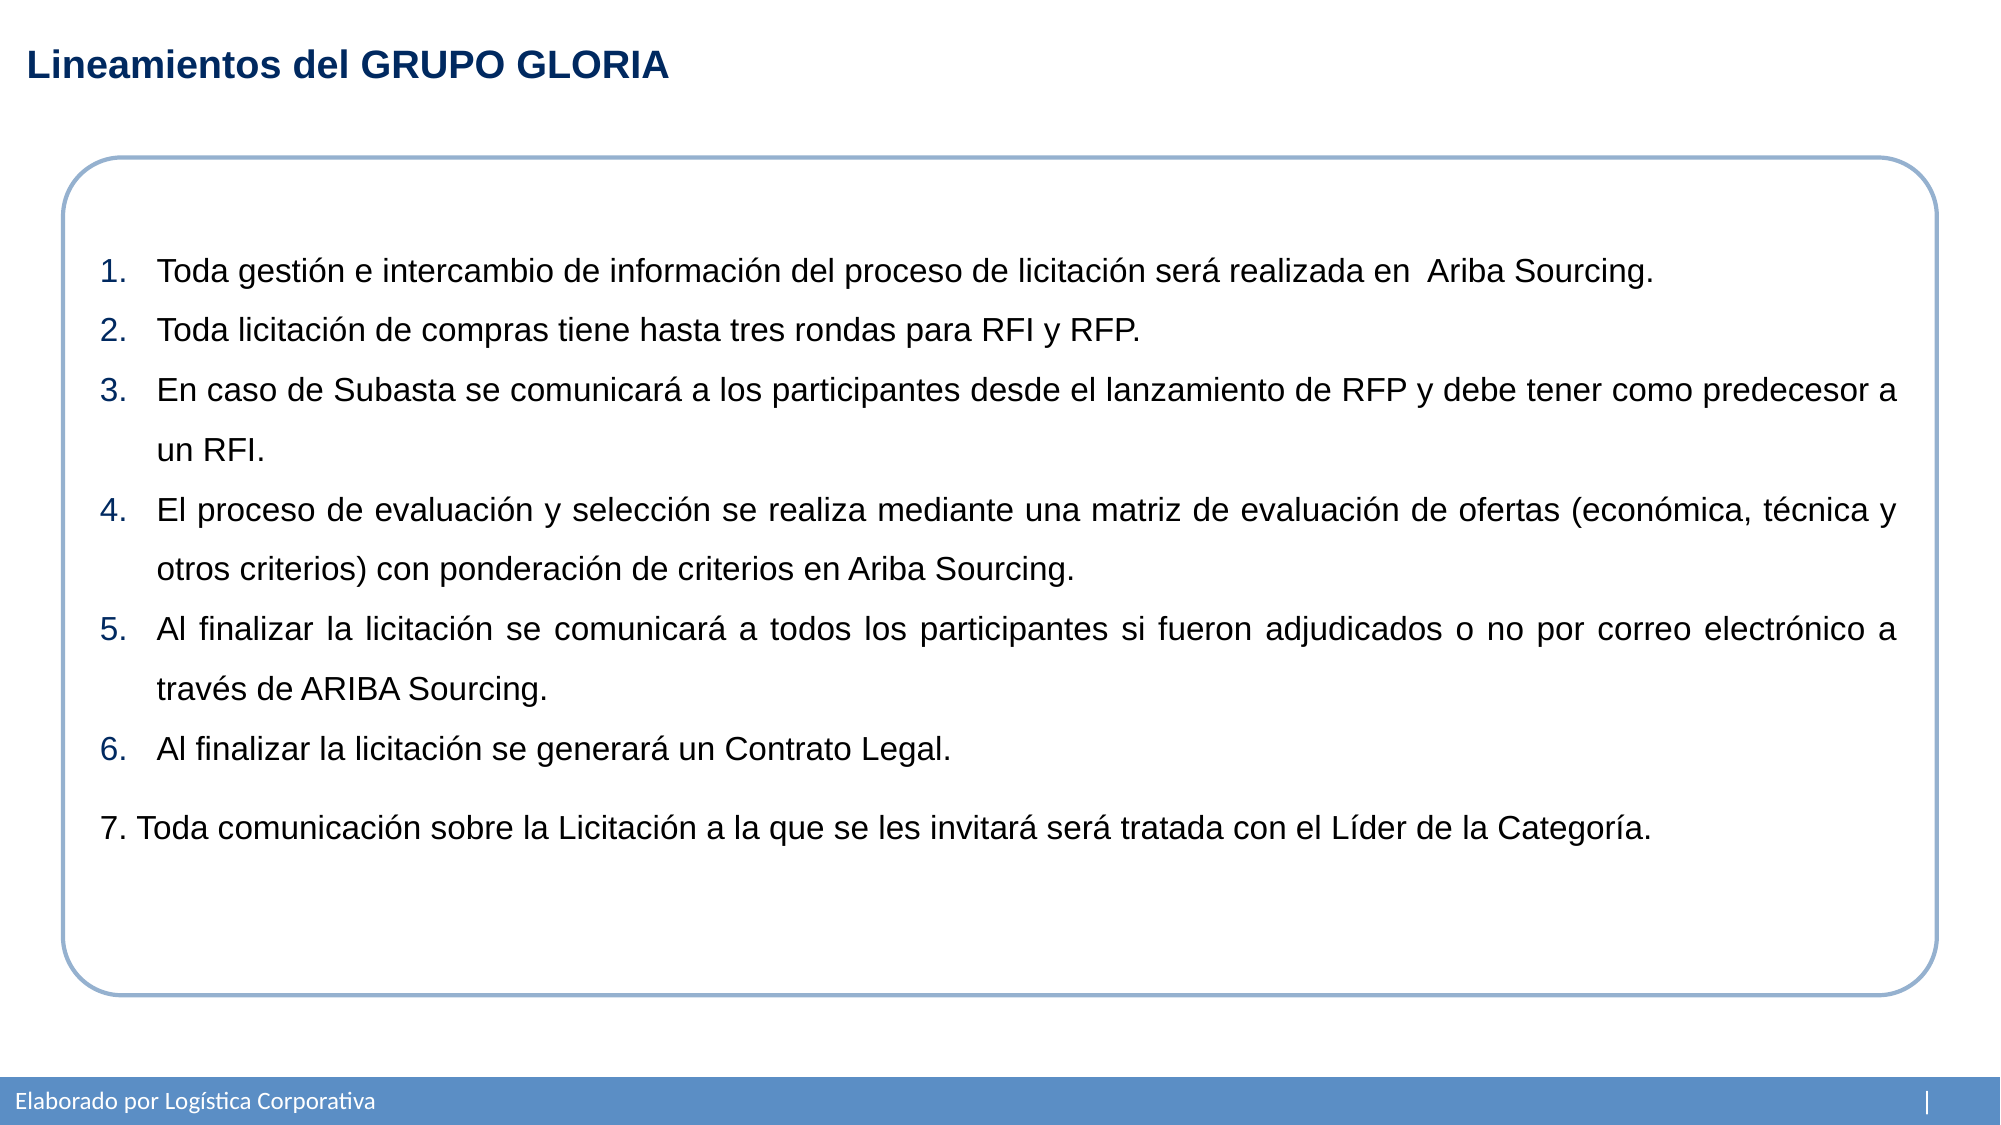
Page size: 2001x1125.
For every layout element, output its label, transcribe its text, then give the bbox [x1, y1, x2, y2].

list Toda gestión e intercambio de información del proceso de licitación será realizada en Ariba Sourcing. Toda licitación de compras tiene hasta tres rondas para RFI y RFP. En caso de Subasta se comunicará a los participantes desde el lanzamiento de RFP y debe tener como predecesor a un RFI. El proceso de evaluación y selección se realiza mediante una matriz de evaluación de ofertas (económica, técnica y otros criterios) con ponderación de criterios en Ariba Sourcing. Al finalizar la licitación se comunicará a todos los participantes si fueron adjudicados o no por correo electrónico a través de ARIBA Sourcing. Al finalizar la licitación se generará un Contrato Legal. 7. Toda comunicación sobre la Licitación a la que se les invitará será tratada con el Líder de la Categoría. [99, 228, 1901, 1049]
text_box [60, 155, 1939, 993]
title Lineamientos del GRUPO GLORIA [26, 38, 1951, 88]
